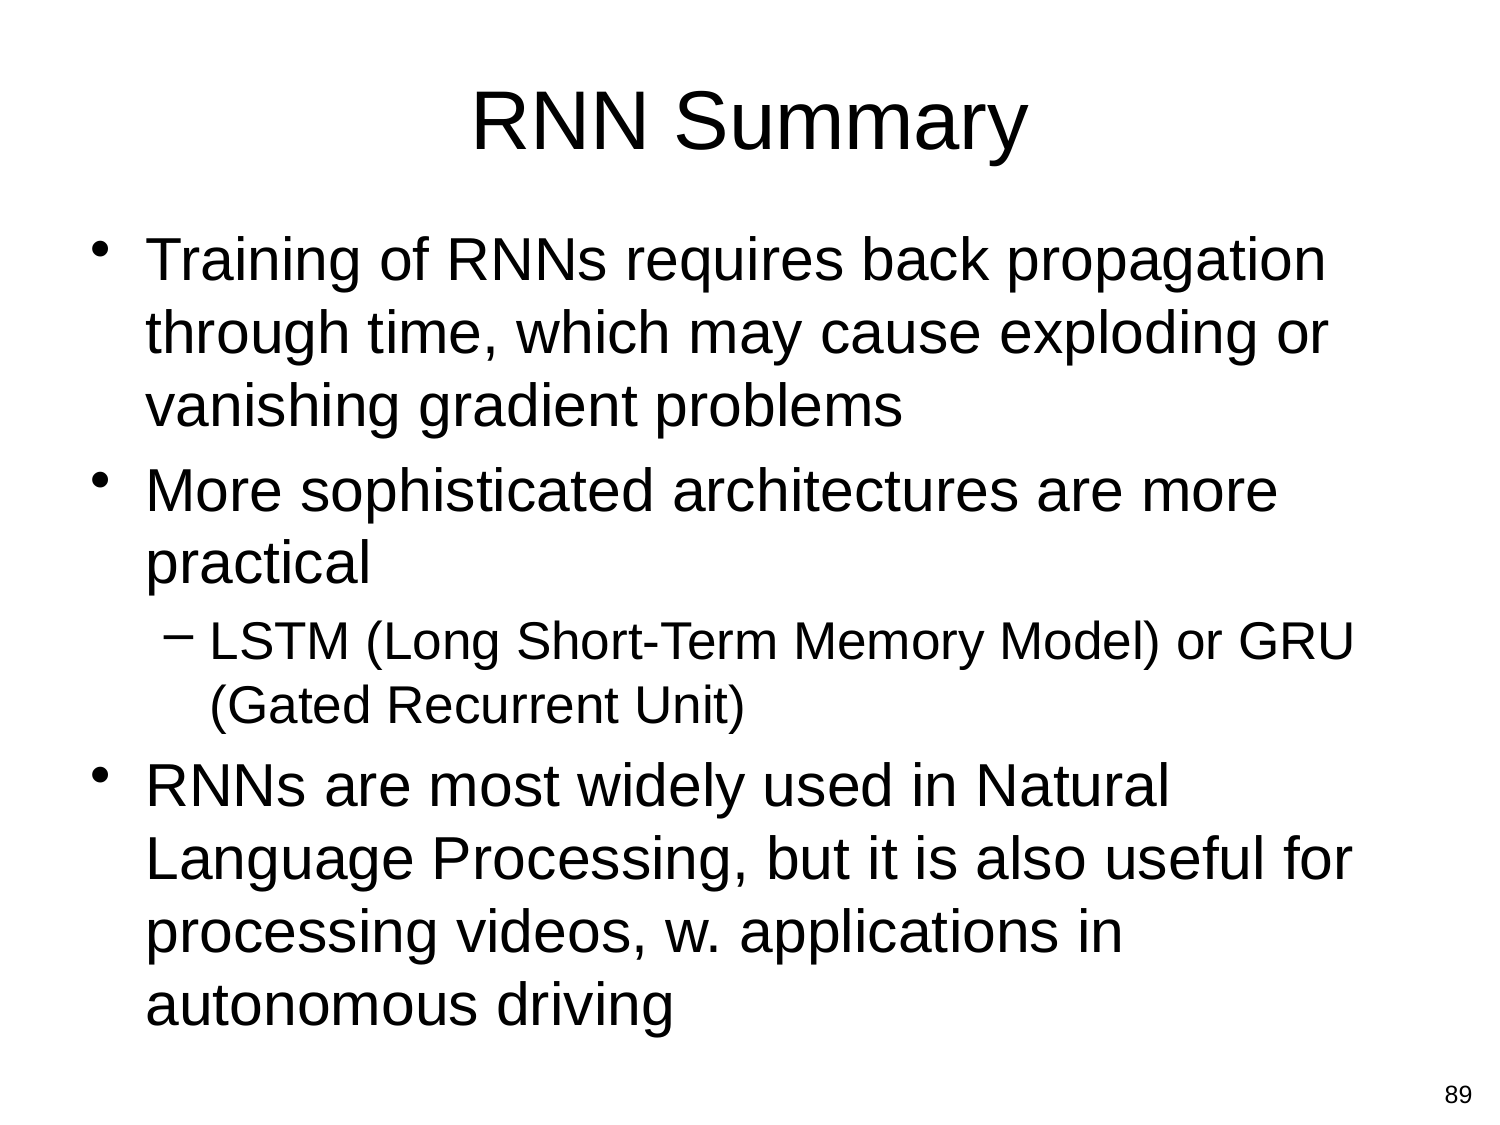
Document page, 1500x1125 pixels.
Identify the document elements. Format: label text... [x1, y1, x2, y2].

title RNN Summary [74, 44, 1426, 188]
slide_number 89 [1137, 1070, 1488, 1112]
list Training of RNNs requires back propagation through time, which may cause exploding or vanishing gradient problems More sophisticated architectures are more practical LSTM (Long Short-Term Memory Model) or GRU (Gated Recurrent Unit) RNNs are most widely used in Natural Language Processing, but it is also useful for processing videos, w. applications in autonomous driving [74, 212, 1426, 1051]
